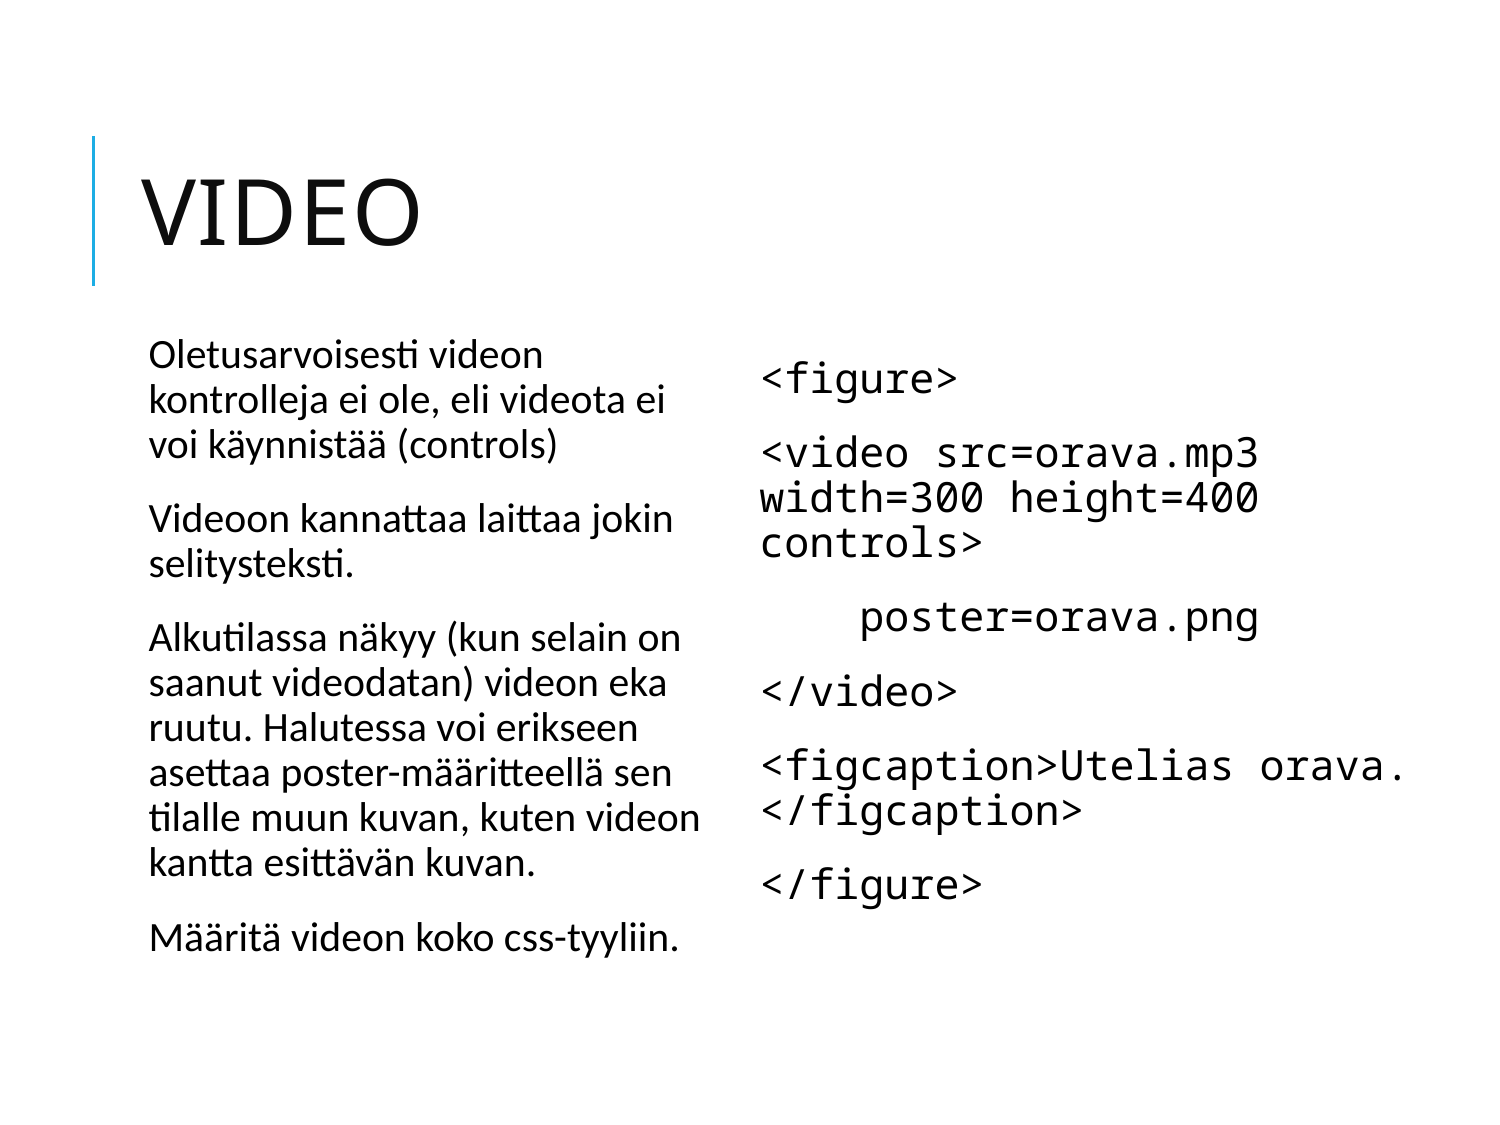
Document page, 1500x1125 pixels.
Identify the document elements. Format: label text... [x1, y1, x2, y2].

list <figure> <video src=orava.mp3 width=300 height=400 controls> poster=orava.png </video> <figcaption>Utelias orava. </figcaption> </figure> [736, 350, 1475, 1035]
title Video [126, 96, 1322, 342]
list Oletusarvoisesti videon kontrolleja ei ole, eli videota ei voi käynnistää (controls) Videoon kannattaa laittaa jokin selitysteksti. Alkutilassa näkyy (kun selain on saanut videodatan) videon eka ruutu. Halutessa voi erikseen asettaa poster-määritteellä sen tilalle muun kuvan, kuten videon kantta esittävän kuvan. Määritä videon koko css-tyyliin. [126, 324, 711, 985]
